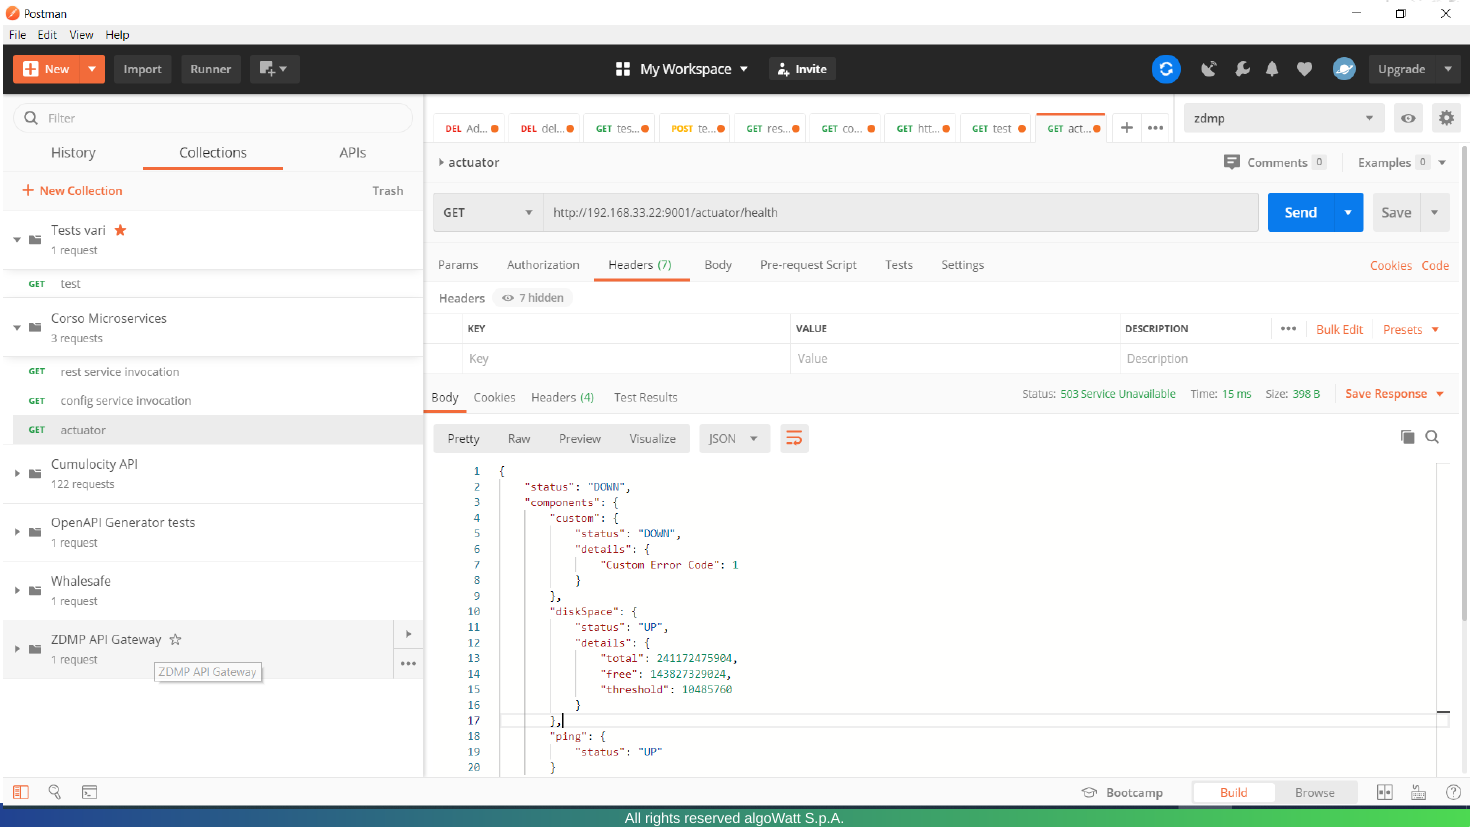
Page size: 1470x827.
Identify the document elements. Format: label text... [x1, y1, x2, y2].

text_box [3, 2, 1470, 809]
footer All rights reserved algoWatt S.p.A. [486, 809, 983, 827]
